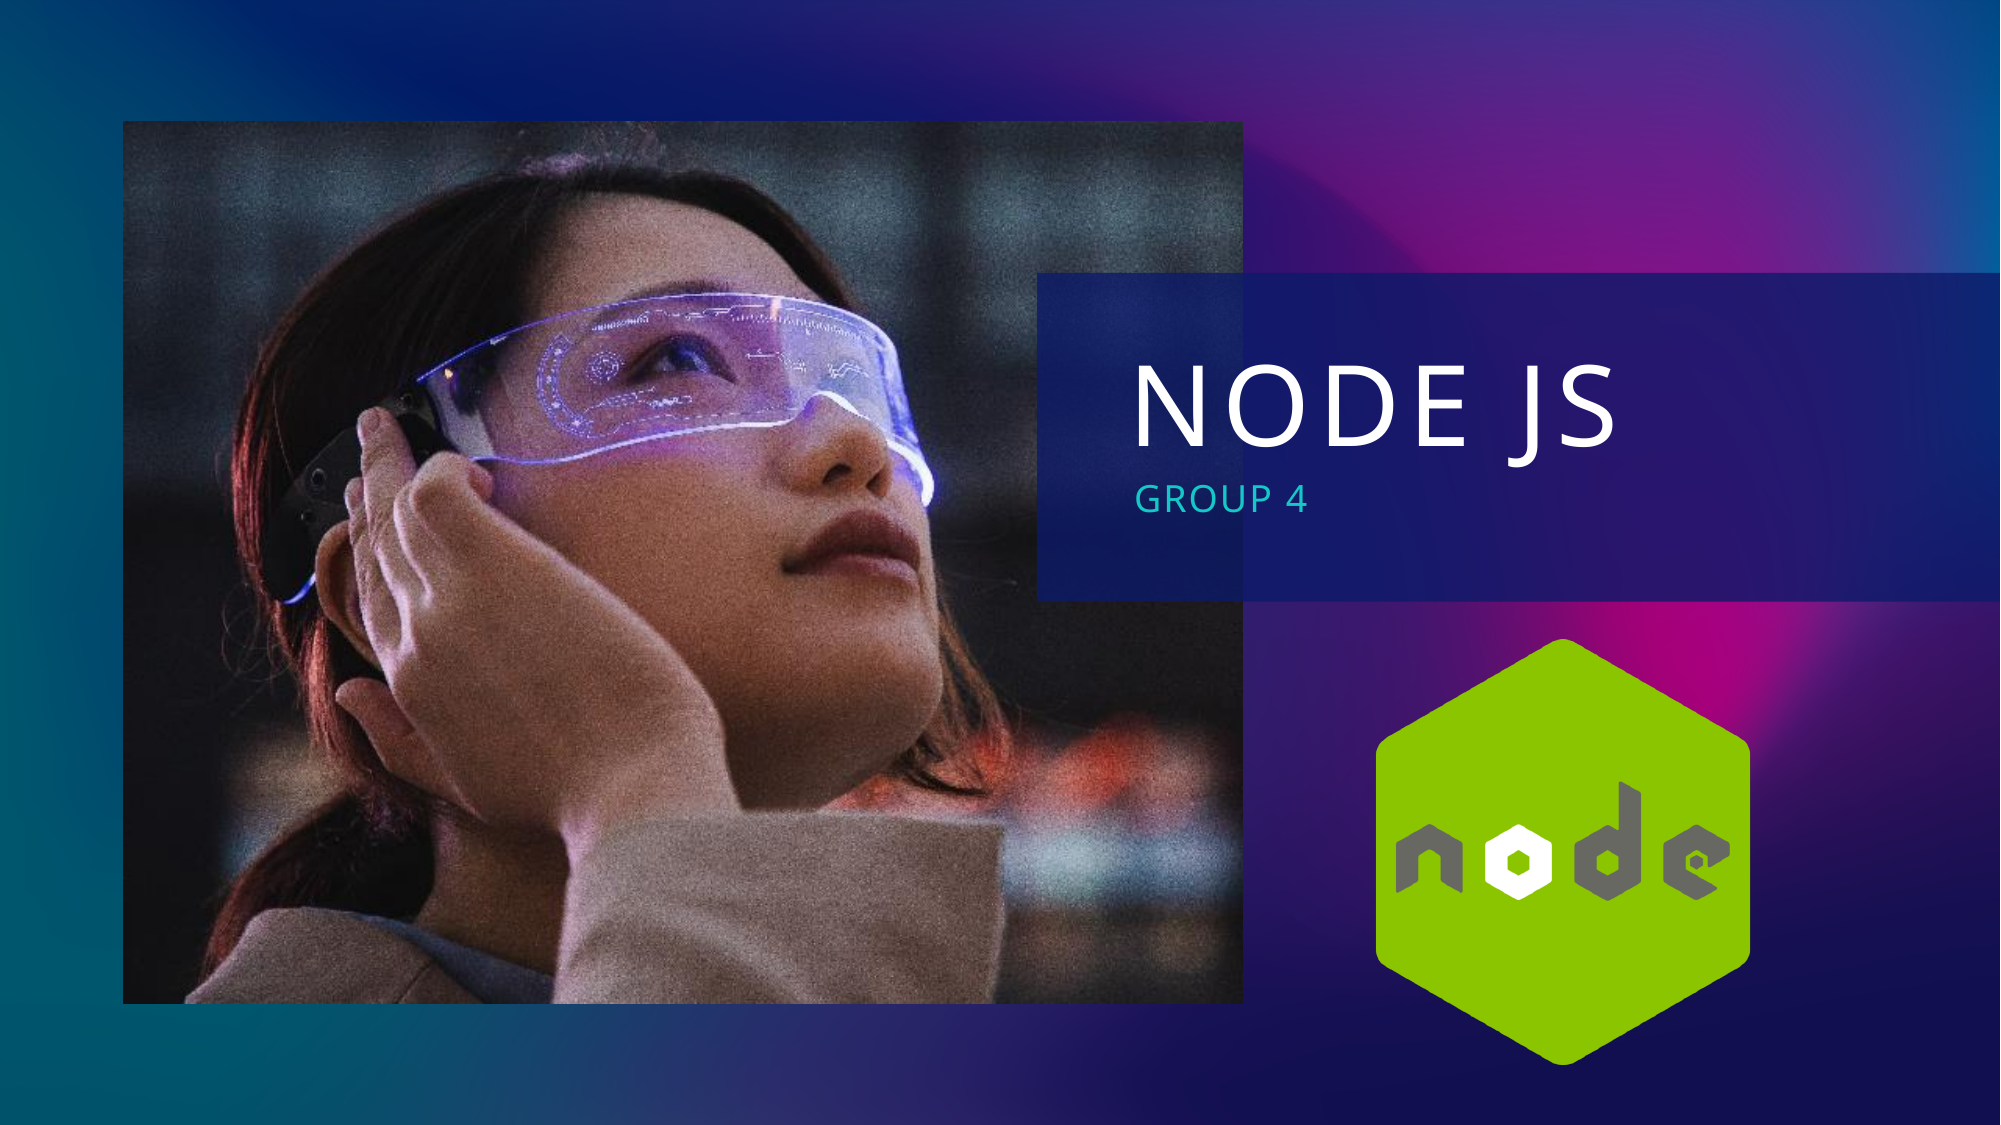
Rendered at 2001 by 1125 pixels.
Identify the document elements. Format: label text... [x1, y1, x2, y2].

list GROUP 4 [1243, 472, 1927, 528]
picture [0, 0, 2000, 1125]
title NODE JS [1243, 272, 2000, 602]
